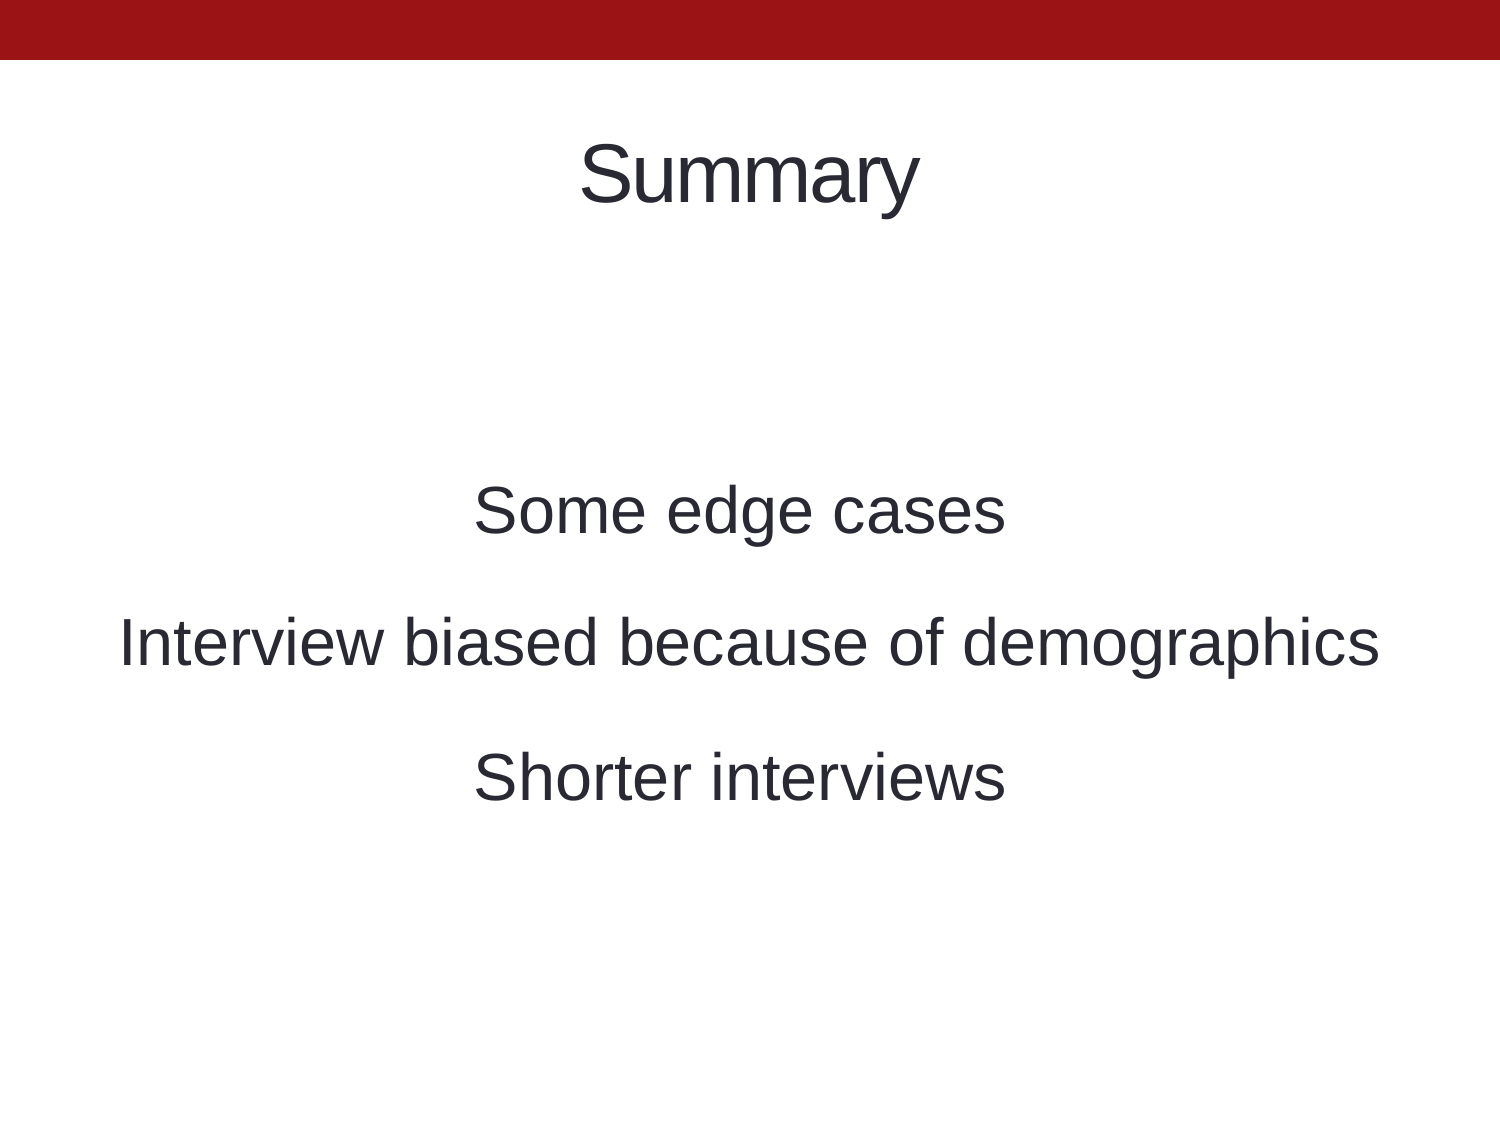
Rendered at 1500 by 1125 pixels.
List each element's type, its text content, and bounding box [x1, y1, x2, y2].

title Summary [75, 87, 1425, 250]
text_box Interview biased because of demographics [74, 590, 1425, 686]
text_box Shorter interviews [74, 726, 1425, 822]
text_box Some edge cases [74, 459, 1425, 555]
